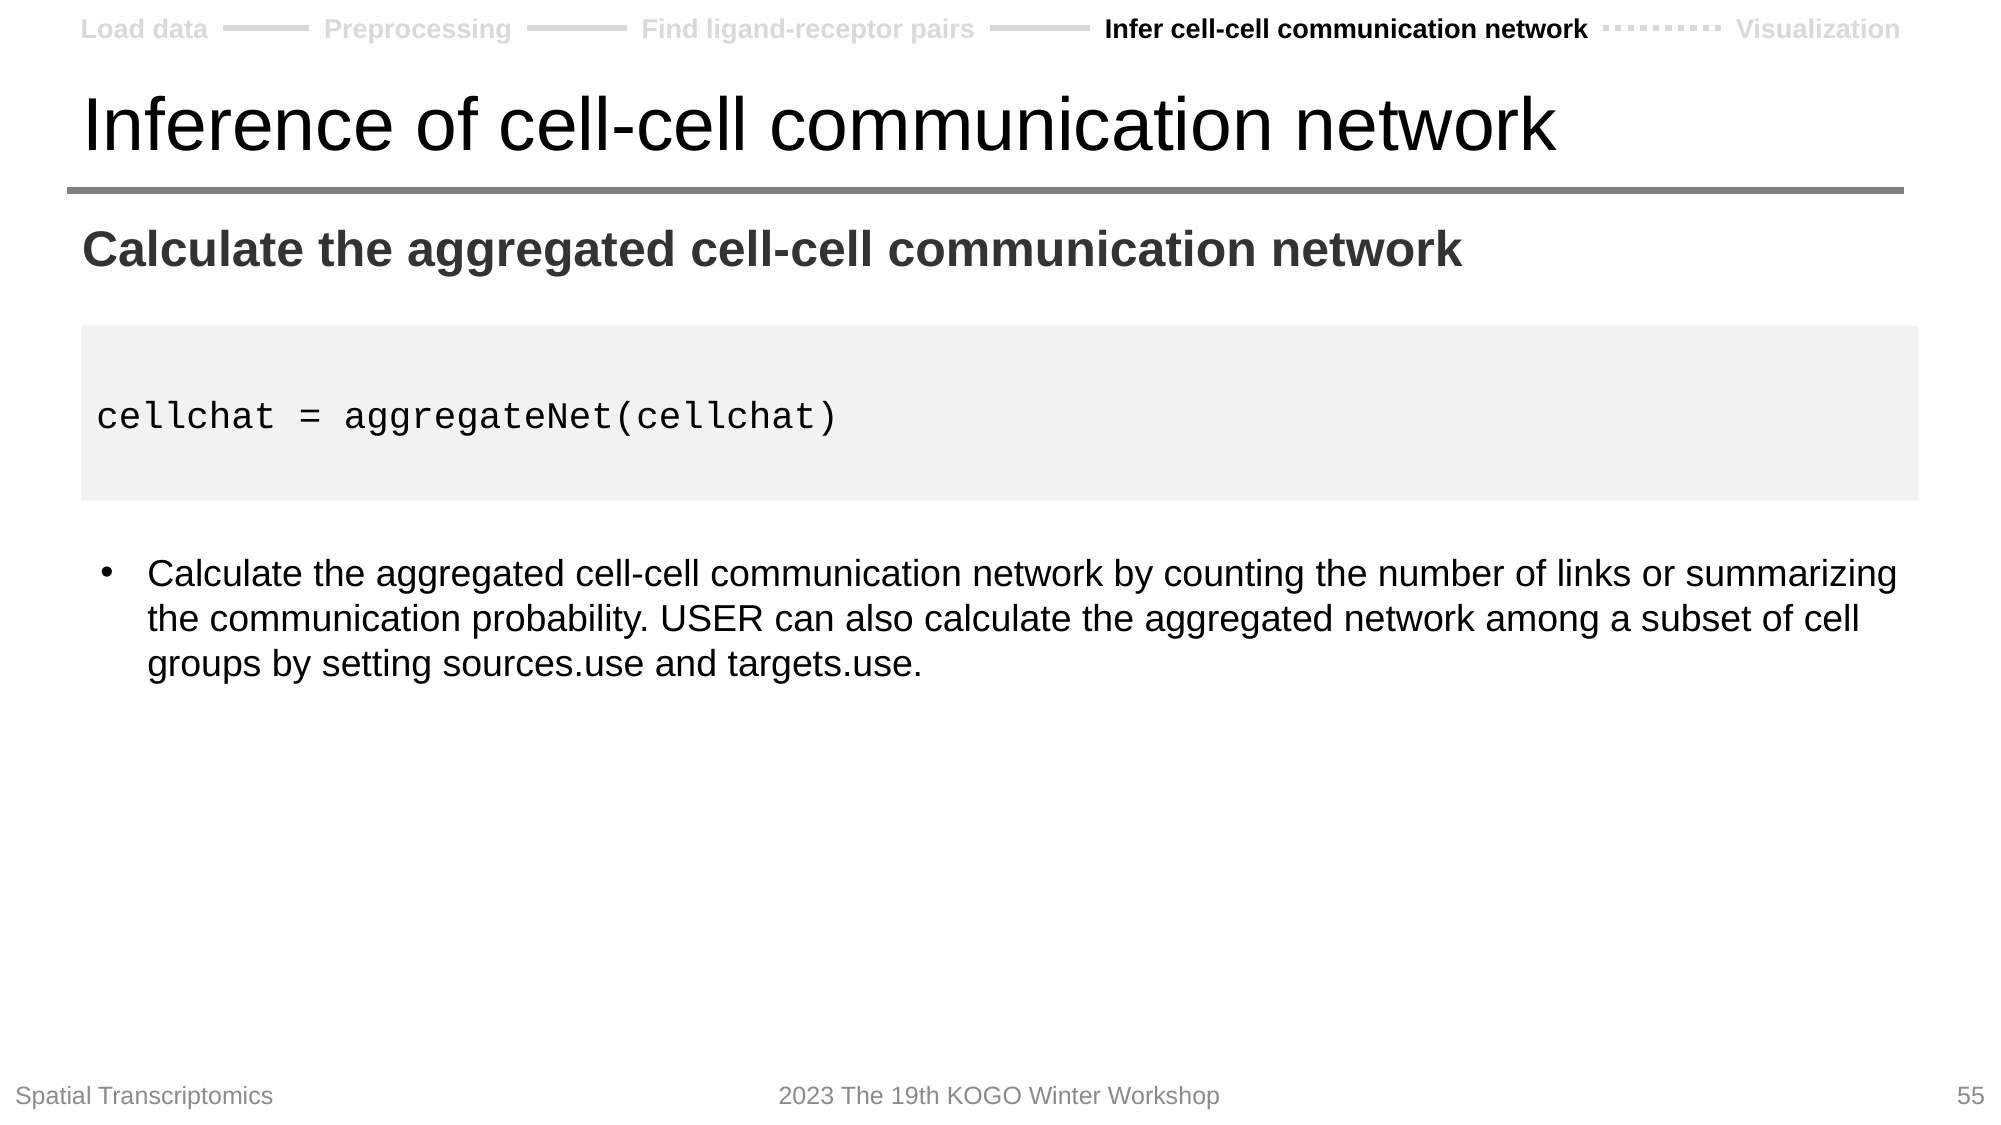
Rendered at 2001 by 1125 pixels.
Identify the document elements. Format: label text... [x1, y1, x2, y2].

footer 2023 The 19th KOGO Winter Workshop [662, 1065, 1338, 1125]
text_box Calculate the aggregated cell-cell communication network [67, 208, 1905, 284]
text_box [64, 4, 1918, 53]
text_box Calculate the aggregated cell-cell communication network by counting the number of links or summarizing the communication probability. USER can also calculate the aggregated network among a subset of cell groups by setting sources.use and targets.use. [85, 541, 1923, 692]
text_box cellchat = aggregateNet(cellchat) [80, 325, 1919, 501]
slide_number Spatial Transcriptomics [0, 1065, 450, 1125]
title Inference of cell-cell communication network [67, 61, 2000, 191]
slide_number 55 [1917, 1065, 2000, 1125]
